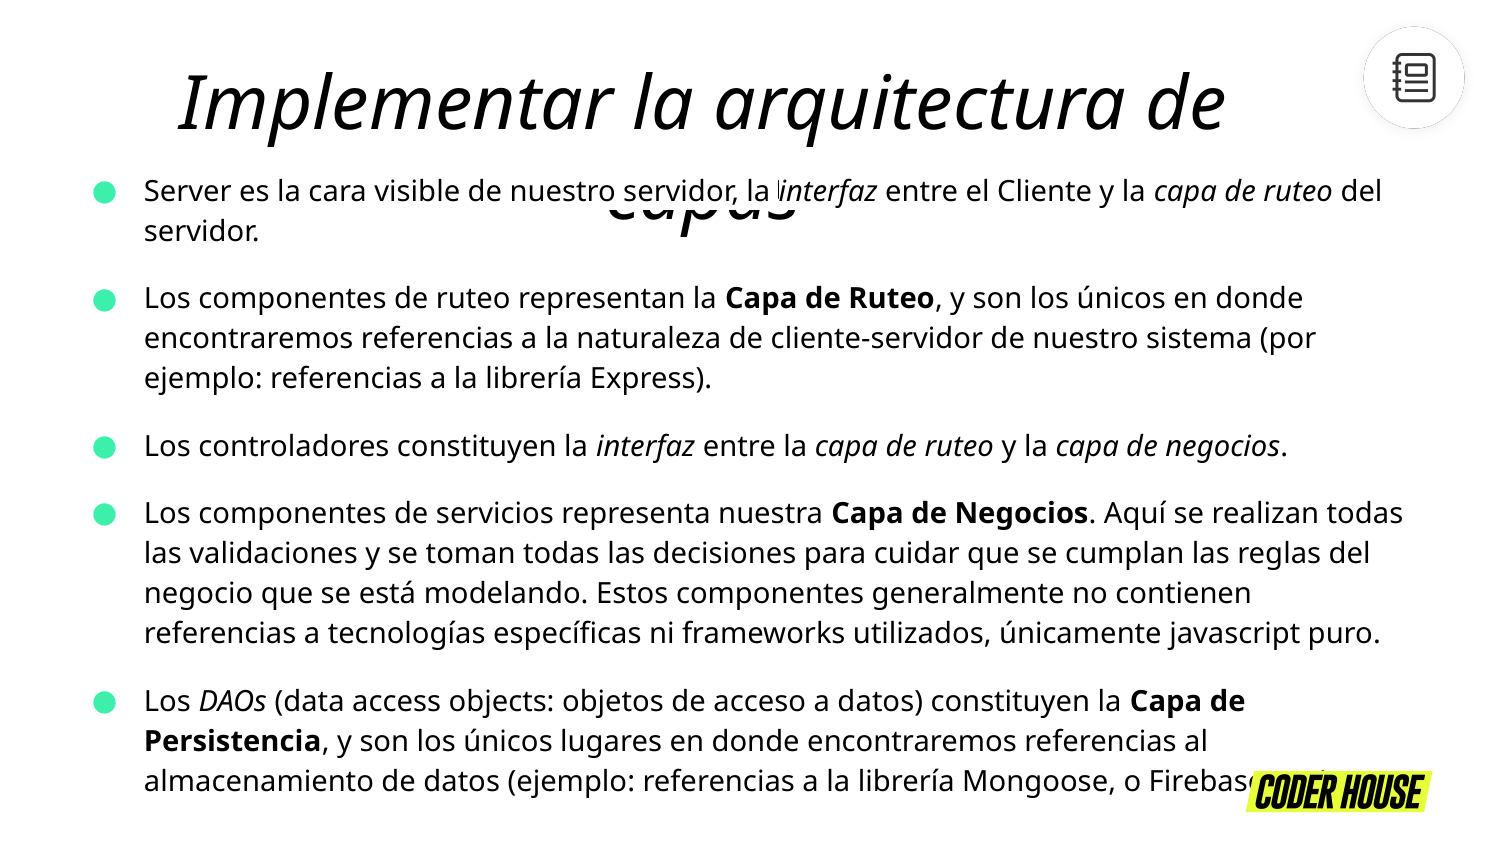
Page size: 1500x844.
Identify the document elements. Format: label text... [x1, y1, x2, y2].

text_box Server es la cara visible de nuestro servidor, la interfaz entre el Cliente y la capa de ruteo del servidor. Los componentes de ruteo representan la Capa de Ruteo, y son los únicos en donde encontraremos referencias a la naturaleza de cliente-servidor de nuestro sistema (por ejemplo: referencias a la librería Express). Los controladores constituyen la interfaz entre la capa de ruteo y la capa de negocios. Los componentes de servicios representa nuestra Capa de Negocios. Aquí se realizan todas las validaciones y se toman todas las decisiones para cuidar que se cumplan las reglas del negocio que se está modelando. Estos componentes generalmente no contienen referencias a tecnologías específicas ni frameworks utilizados, únicamente javascript puro. Los DAOs (data access objects: objetos de acceso a datos) constituyen la Capa de Persistencia, y son los únicos lugares en donde encontraremos referencias al almacenamiento de datos (ejemplo: referencias a la librería Mongoose, o Firebase, etc). [54, 151, 1422, 762]
picture [1241, 764, 1437, 819]
picture [1351, 14, 1477, 141]
text_box Implementar la arquitectura de capas [100, 39, 1307, 151]
